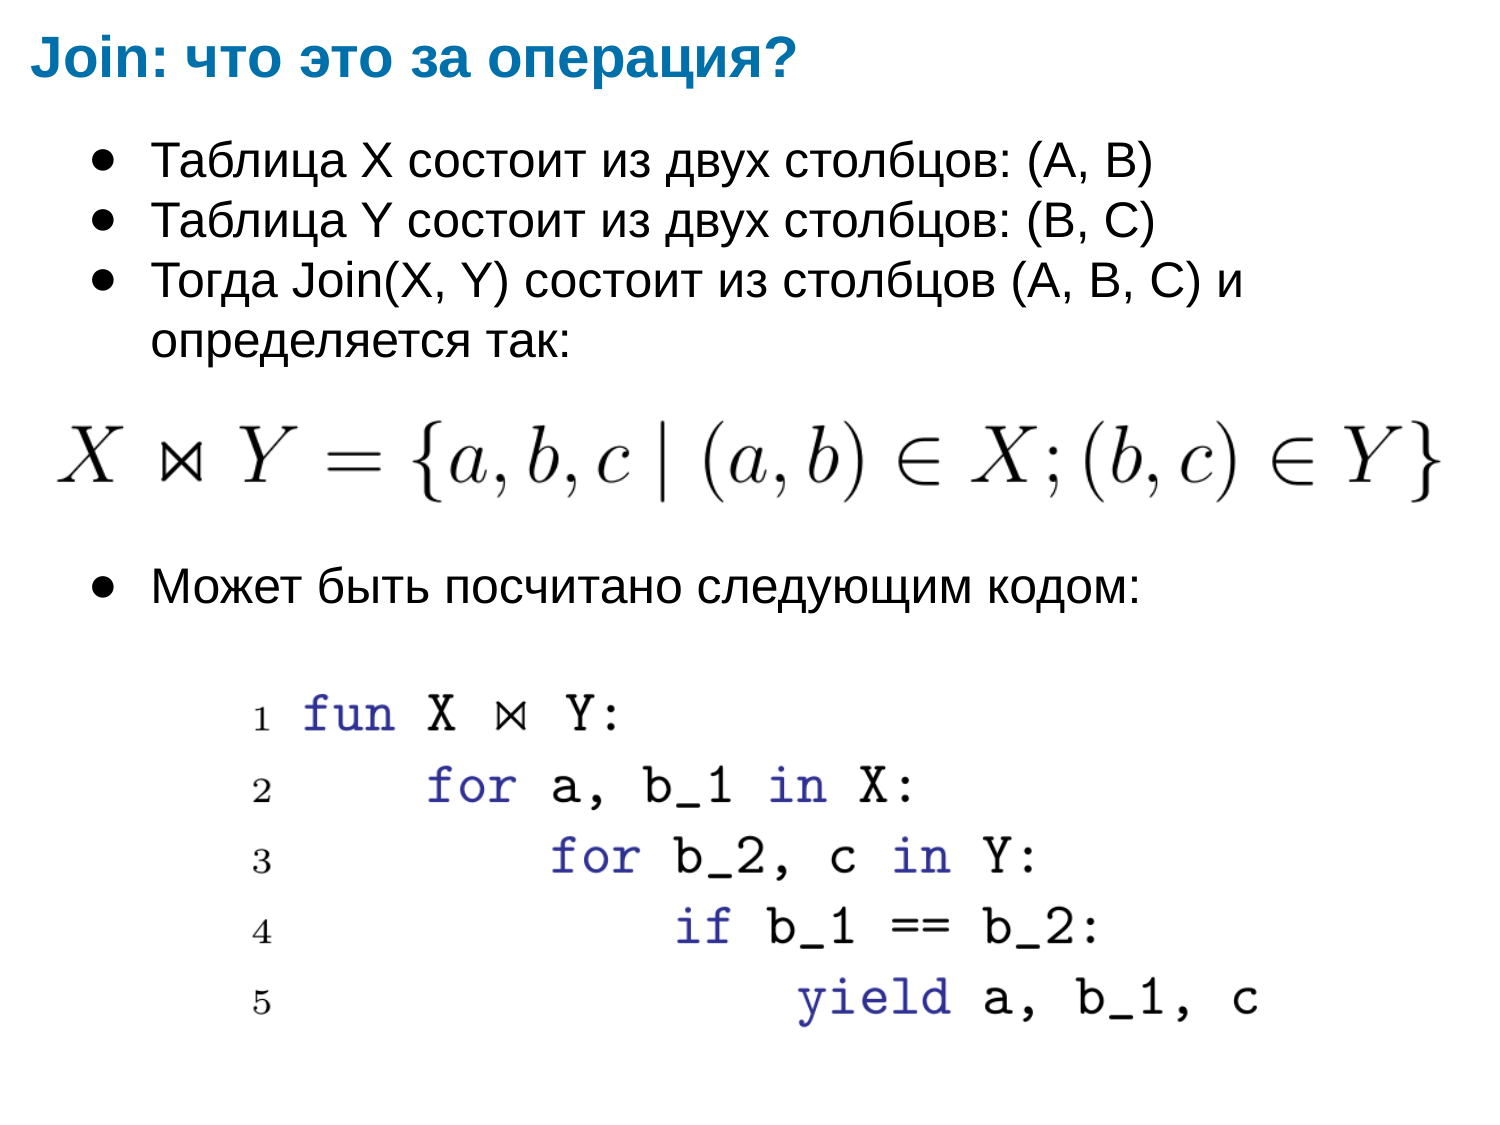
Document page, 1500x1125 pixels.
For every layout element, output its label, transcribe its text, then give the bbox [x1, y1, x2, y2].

title Join: что это за операция? [30, 19, 1470, 93]
text_box Может быть посчитано следующим кодом: [60, 538, 1440, 629]
picture [208, 644, 1392, 1091]
text_box Таблица X состоит из двух столбцов: (A, B) Таблица Y состоит из двух столбцов: (B, C) Тогда Join(X, Y) состоит из столбцов (A, B, C) и определяется так: [60, 112, 1440, 383]
picture [24, 385, 1476, 525]
